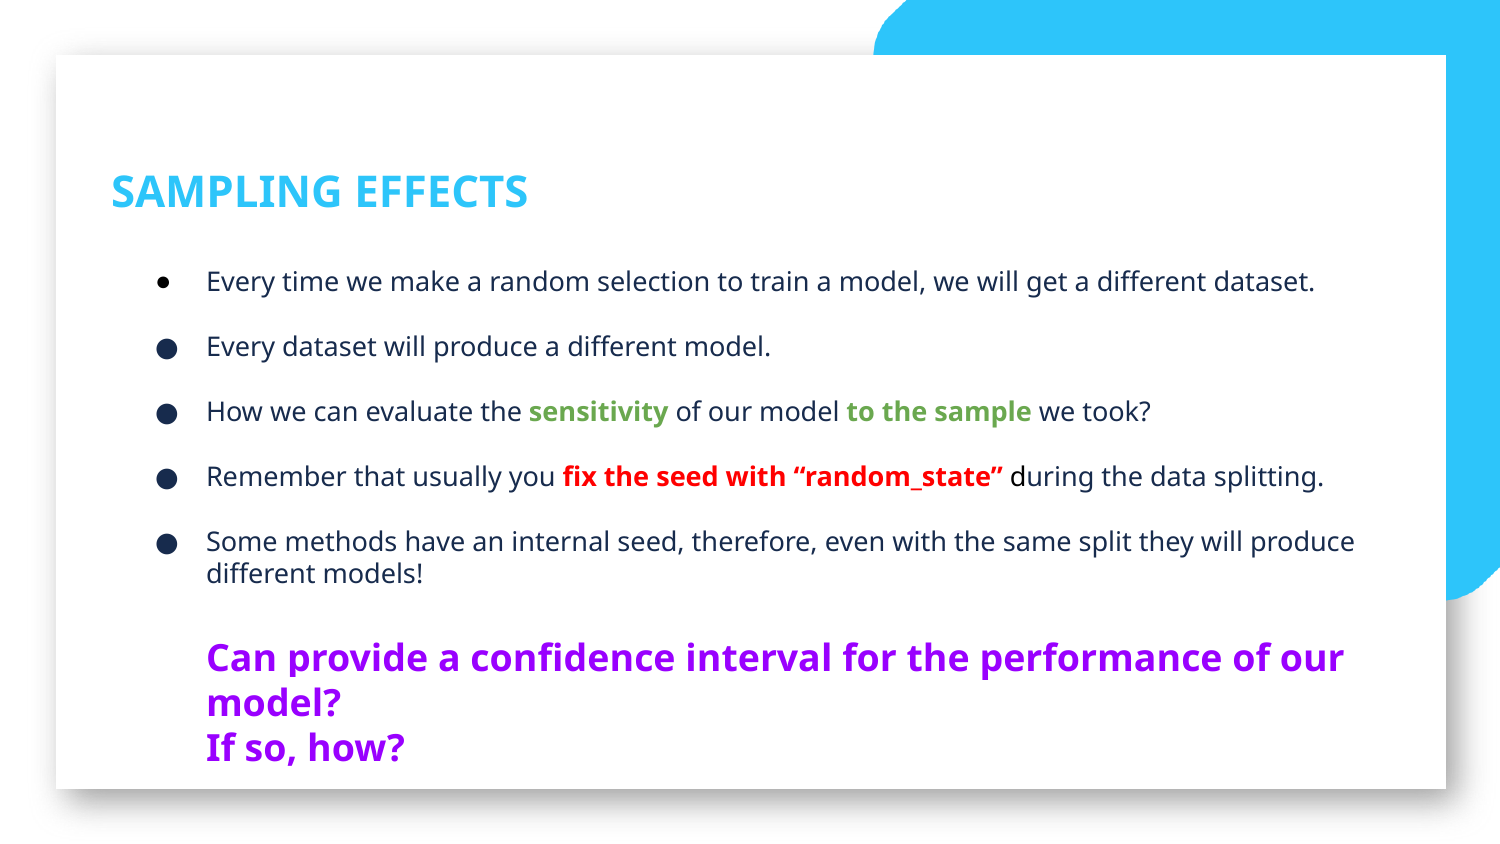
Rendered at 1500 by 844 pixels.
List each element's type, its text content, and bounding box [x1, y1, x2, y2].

text_box SAMPLING EFFECTS [96, 149, 1417, 266]
text_box Every time we make a random selection to train a model, we will get a different dataset. Every dataset will produce a different model. How we can evaluate the sensitivity of our model to the sample we took? Remember that usually you fix the seed with “random_state” during the data splitting. Some methods have an internal seed, therefore, even with the same split they will produce different models! Can provide a confidence interval for the performance of our model? If so, how? [115, 249, 1389, 733]
picture [0, 0, 1500, 844]
